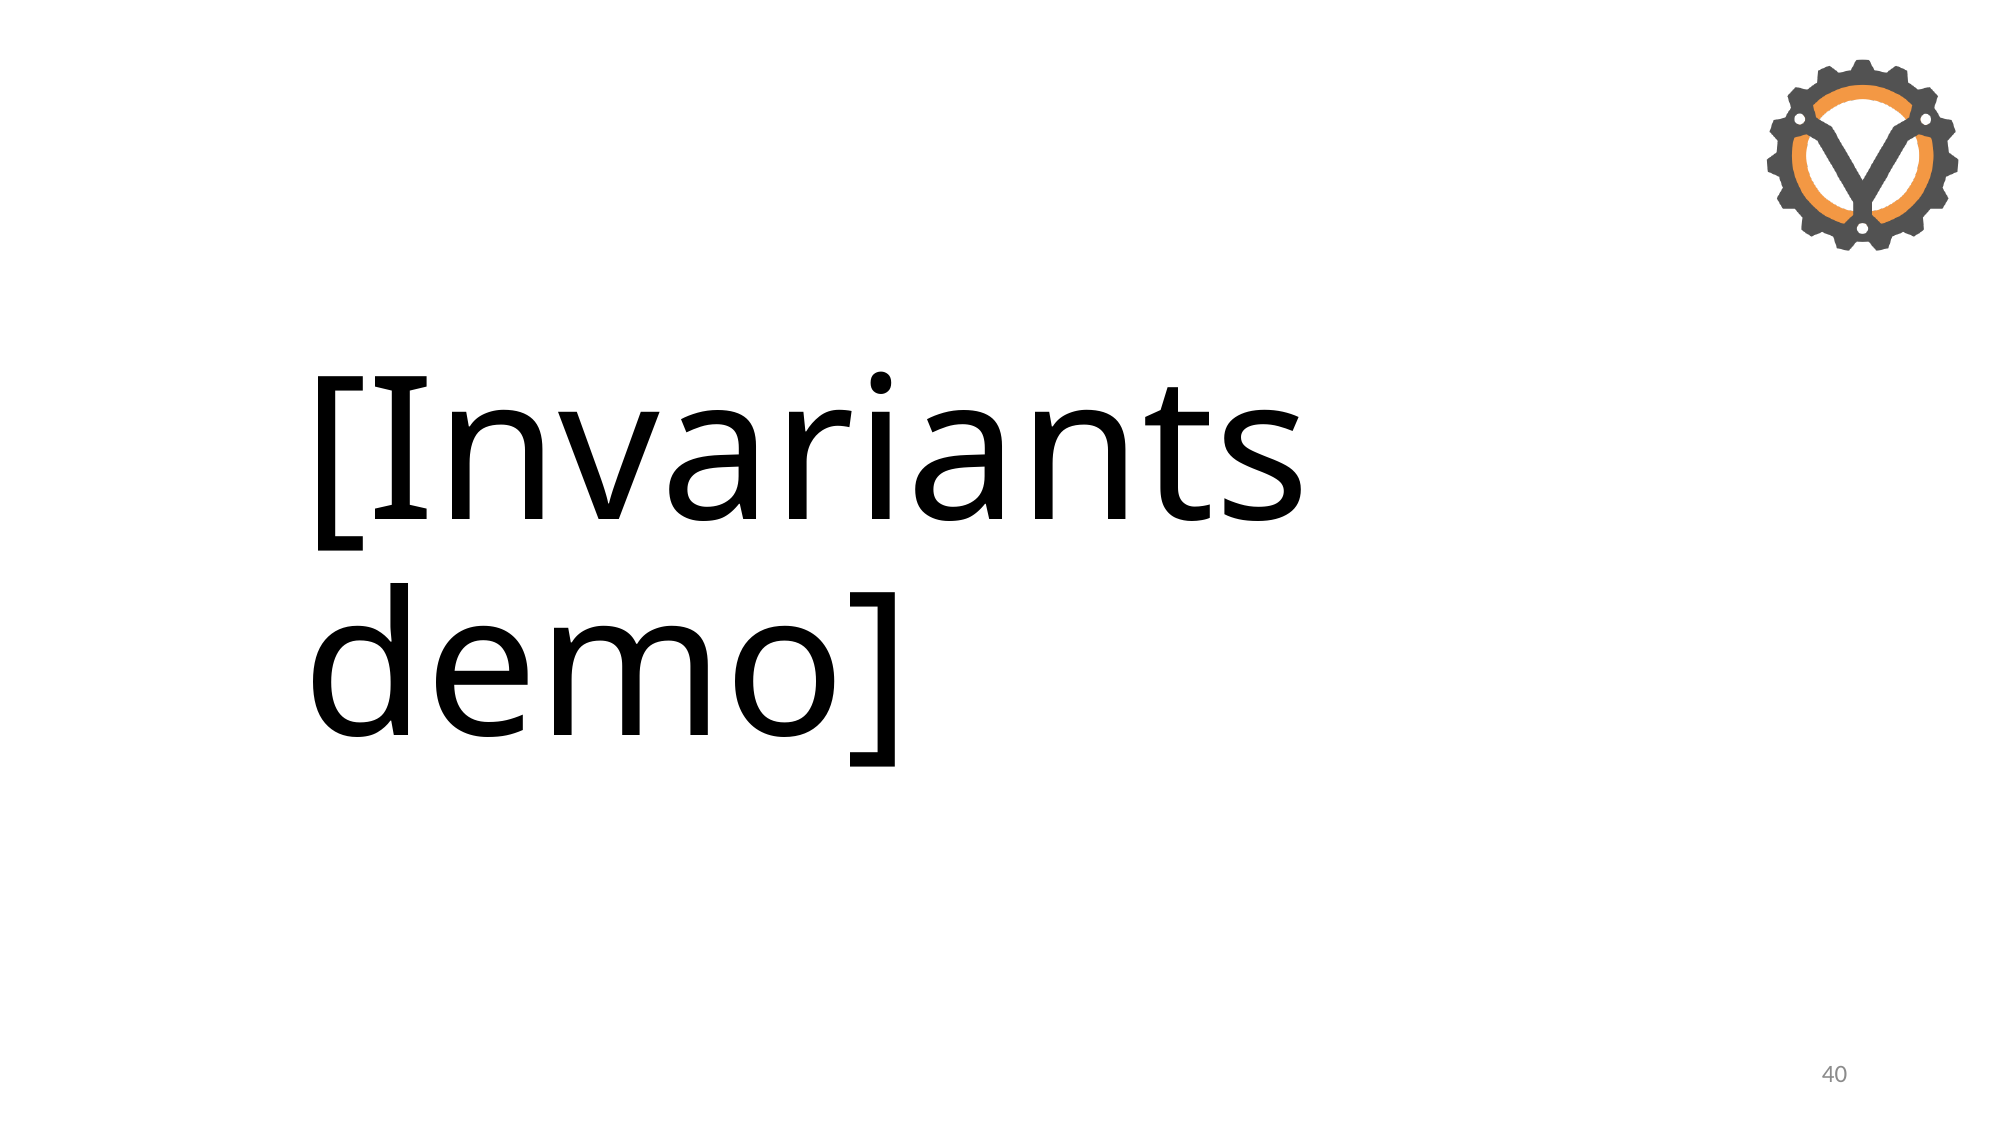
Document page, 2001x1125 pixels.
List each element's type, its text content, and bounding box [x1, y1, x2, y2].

slide_number 40 [1412, 1042, 1863, 1103]
title [Invariants demo] [287, 453, 1901, 672]
picture [1766, 59, 1959, 252]
